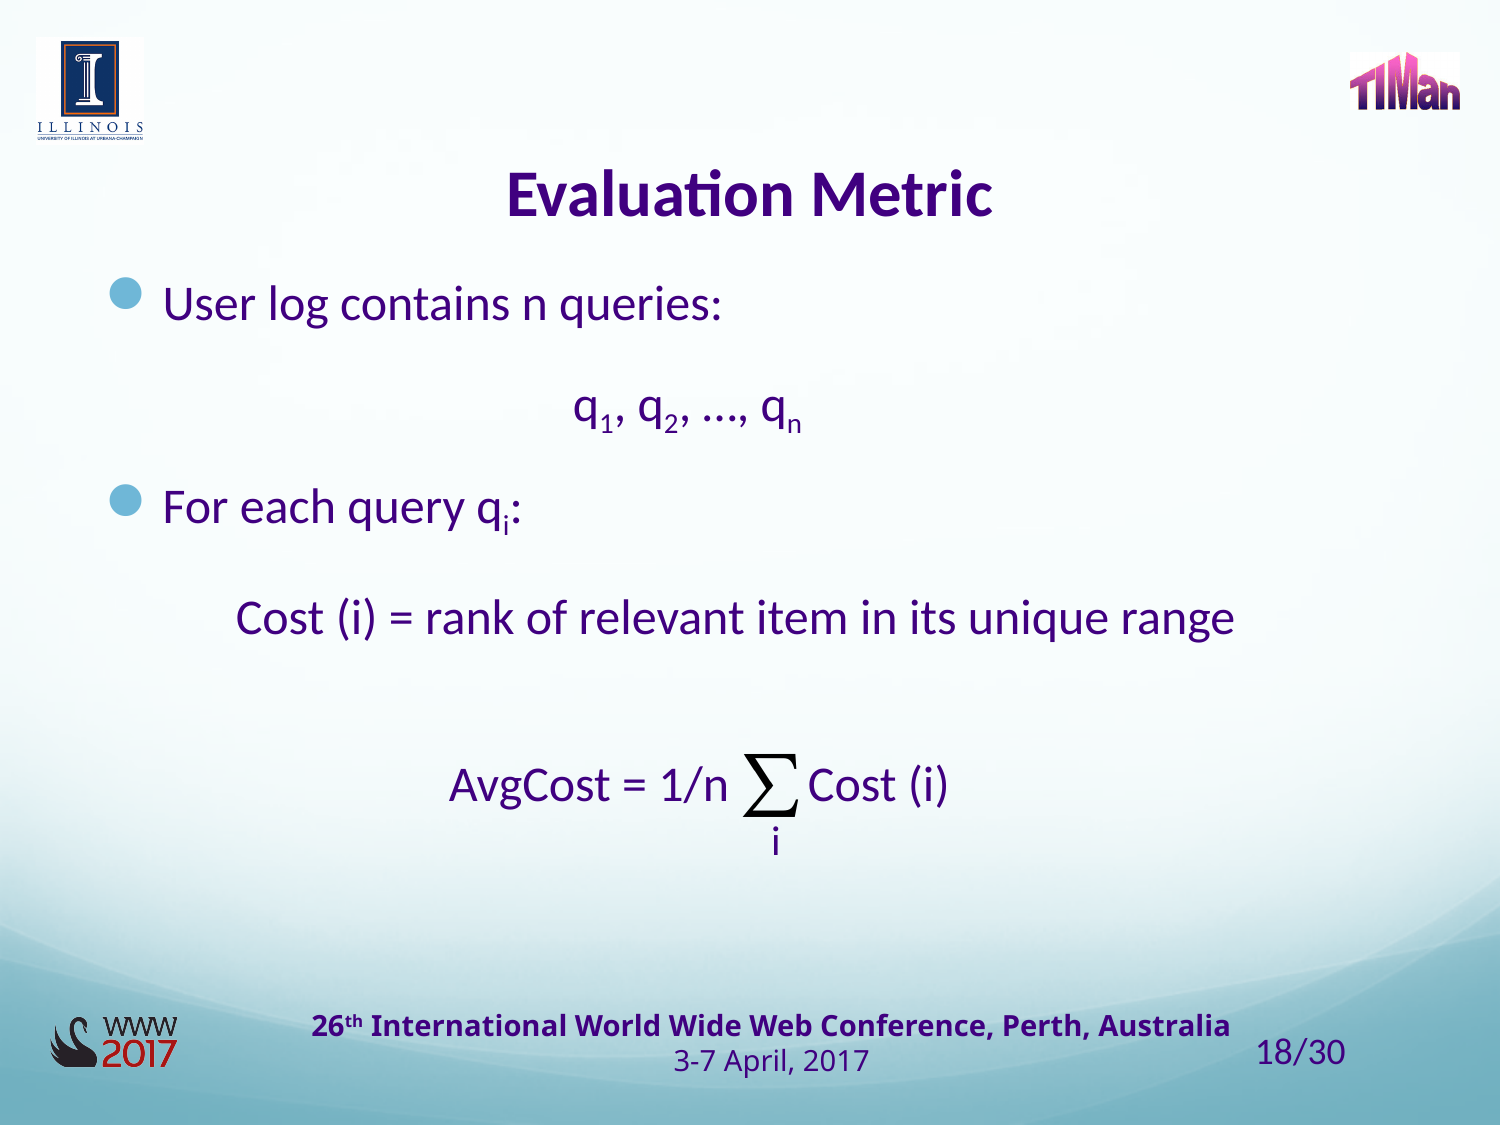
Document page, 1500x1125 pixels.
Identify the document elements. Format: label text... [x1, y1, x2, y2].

picture [706, 723, 834, 851]
picture [1410, 52, 1460, 110]
text_box AvgCost = 1/n Cost (i) [841, 743, 1199, 819]
text_box Cost (i) = rank of relevant item in its unique range [221, 577, 1353, 653]
picture [36, 1003, 191, 1081]
text_box q1, q2, …, qn [558, 364, 857, 447]
picture [36, 37, 90, 145]
list User log contains n queries: For each query qi: [90, 262, 1410, 975]
text_box AvgCost = 1/n Cost (i) [433, 743, 699, 819]
text_box i [756, 862, 809, 872]
title Evaluation Metric [90, 17, 1410, 237]
